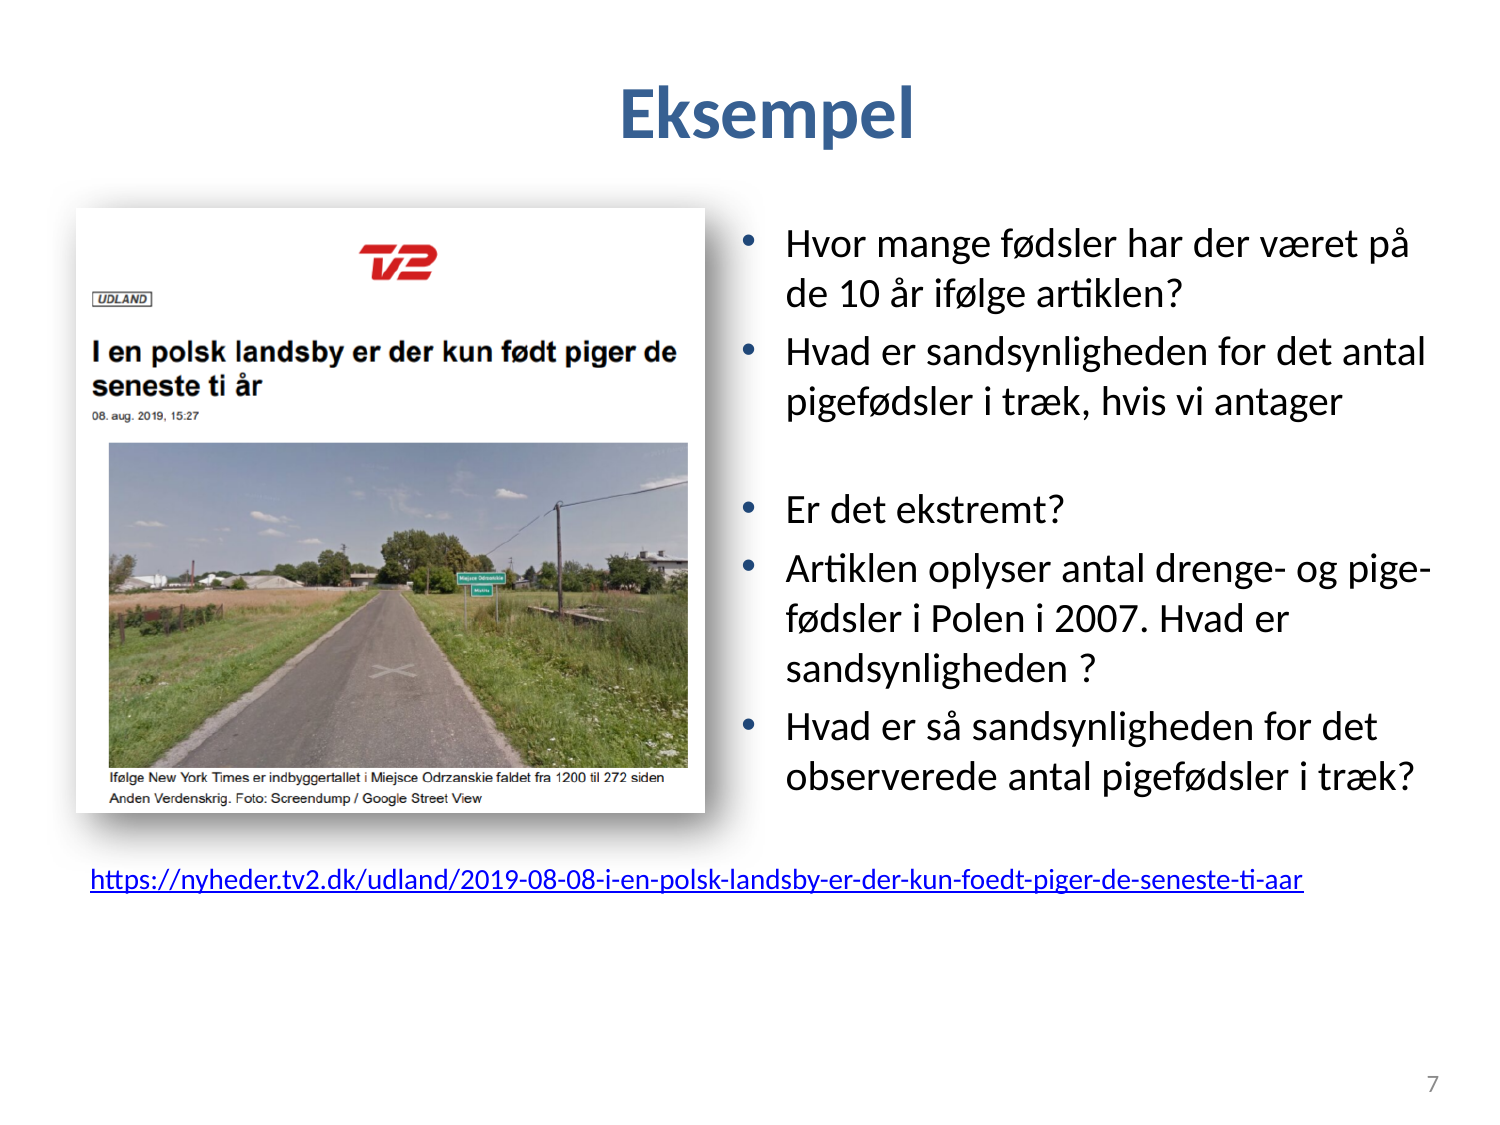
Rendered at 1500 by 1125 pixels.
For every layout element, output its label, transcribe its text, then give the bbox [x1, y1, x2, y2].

title Eksempel [76, 45, 1459, 173]
picture [76, 207, 706, 813]
text_box https://nyheder.tv2.dk/udland/2019-08-08-i-en-polsk-landsby-er-der-kun-foedt-piger-de-seneste-ti-aar [75, 852, 1320, 903]
slide_number 7 [1104, 1058, 1455, 1107]
